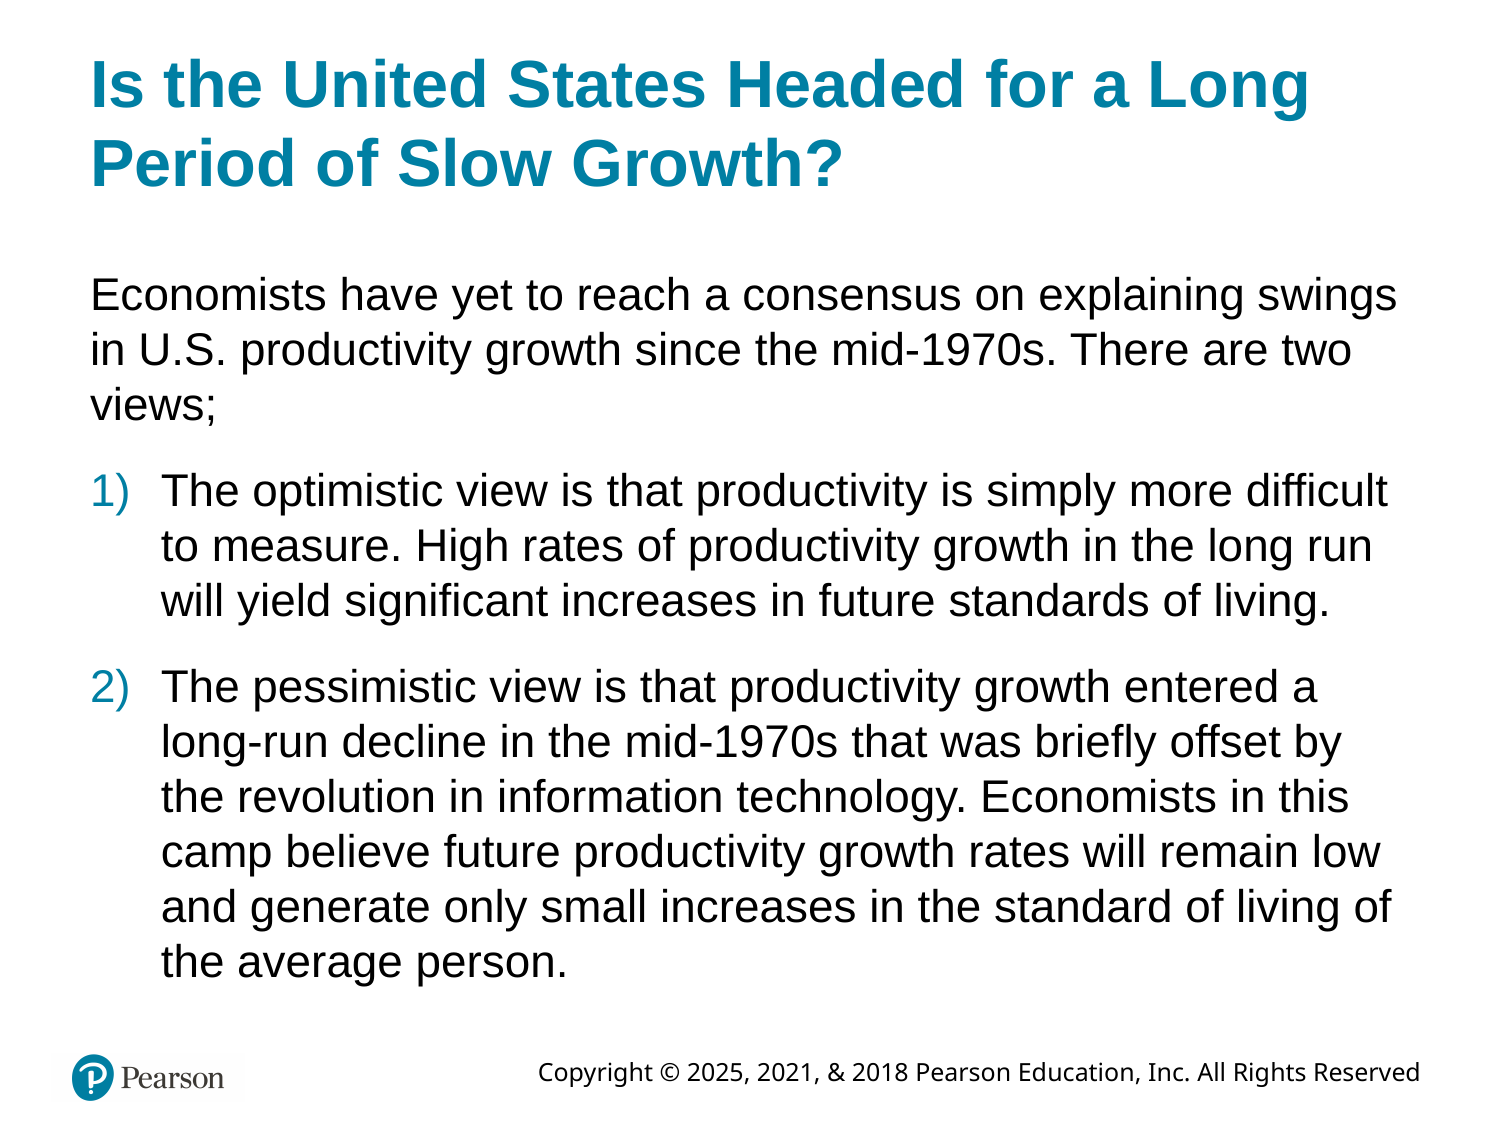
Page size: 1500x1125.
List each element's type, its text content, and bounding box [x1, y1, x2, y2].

title Is the United States Headed for a Long Period of Slow Growth? [75, 35, 1425, 216]
picture [51, 1053, 245, 1102]
list Economists have yet to reach a consensus on explaining swings in U.S. productivity growth since the mid-1970s. There are two views; The optimistic view is that productivity is simply more difficult to measure. High rates of productivity growth in the long run will yield significant increases in future standards of living. The pessimistic view is that productivity growth entered a long-run decline in the mid-1970s that was briefly offset by the revolution in information technology. Economists in this camp believe future productivity growth rates will remain low and generate only small increases in the standard of living of the average person. [75, 249, 1425, 1026]
